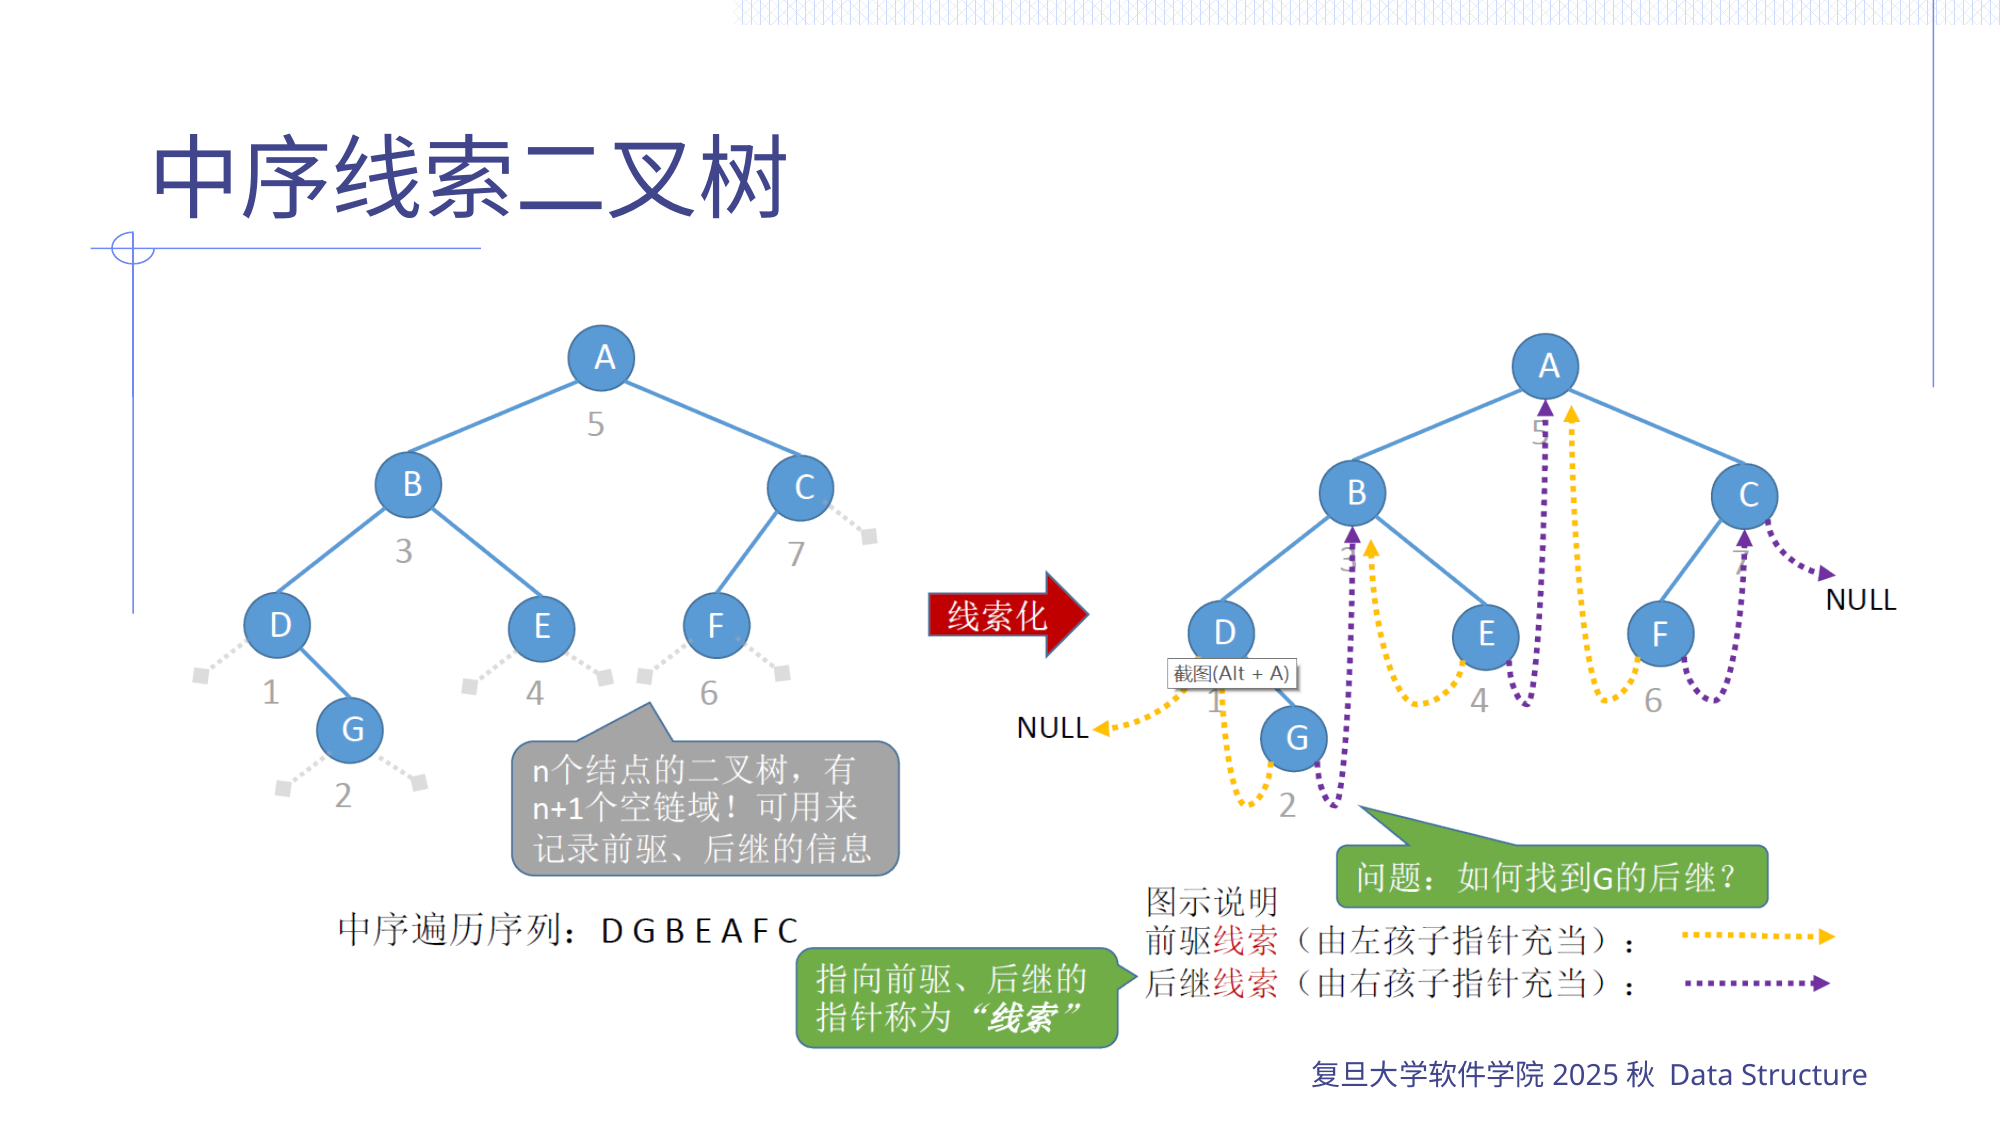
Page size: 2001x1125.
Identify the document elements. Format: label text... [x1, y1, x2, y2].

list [158, 243, 1908, 1057]
title 中序线索二叉树 [133, 50, 1834, 238]
